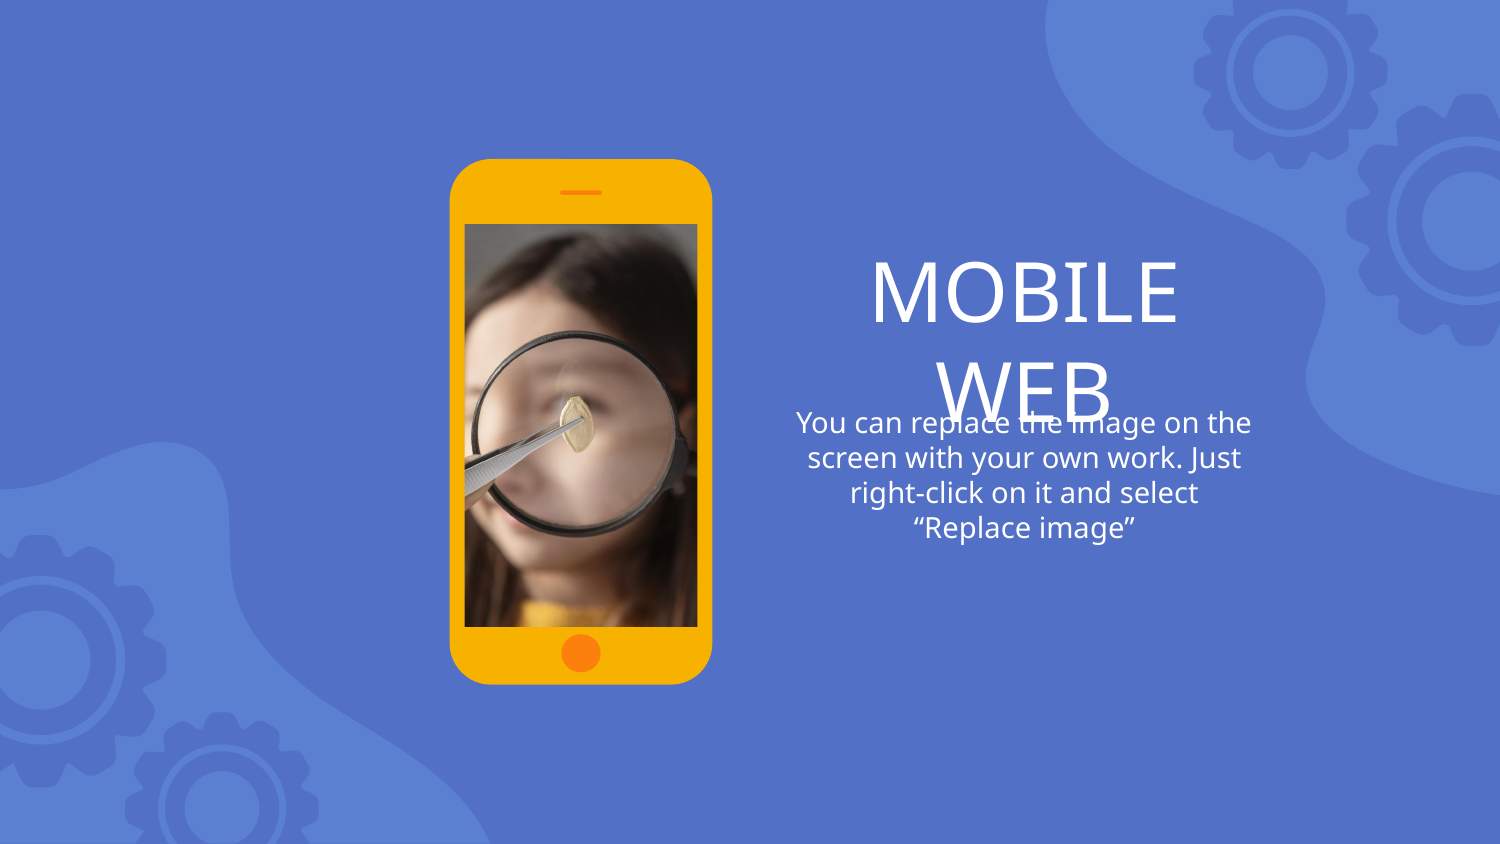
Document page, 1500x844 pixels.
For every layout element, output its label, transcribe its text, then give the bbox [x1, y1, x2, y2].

subtitle You can replace the image on the screen with your own work. Just right-click on it and select “Replace image” [787, 214, 1262, 734]
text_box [449, 158, 713, 685]
